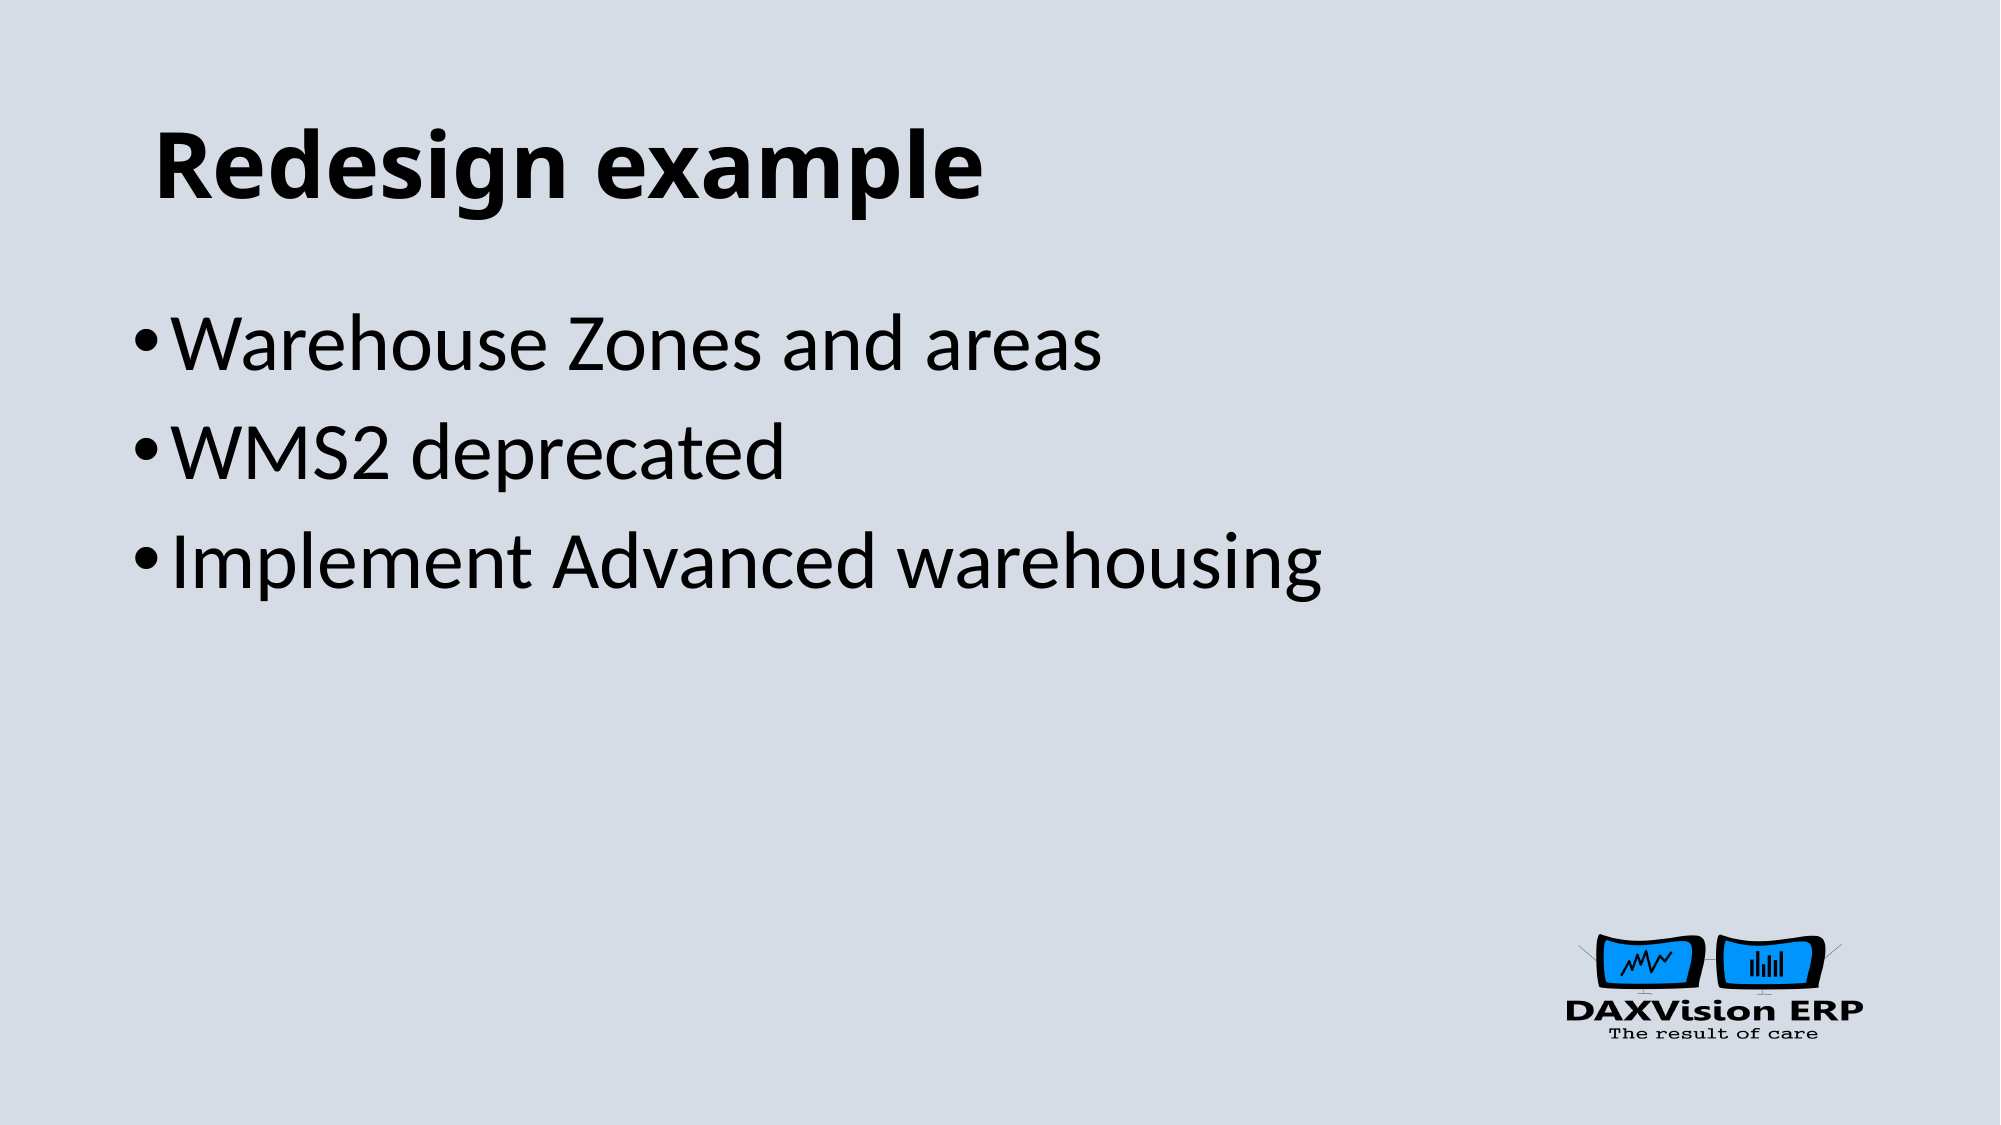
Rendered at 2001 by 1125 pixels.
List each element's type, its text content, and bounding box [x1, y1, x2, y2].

list Warehouse Zones and areas WMS2 deprecated Implement Advanced warehousing [117, 292, 1955, 618]
title Redesign example [137, 59, 1863, 278]
picture [1567, 925, 1863, 1103]
